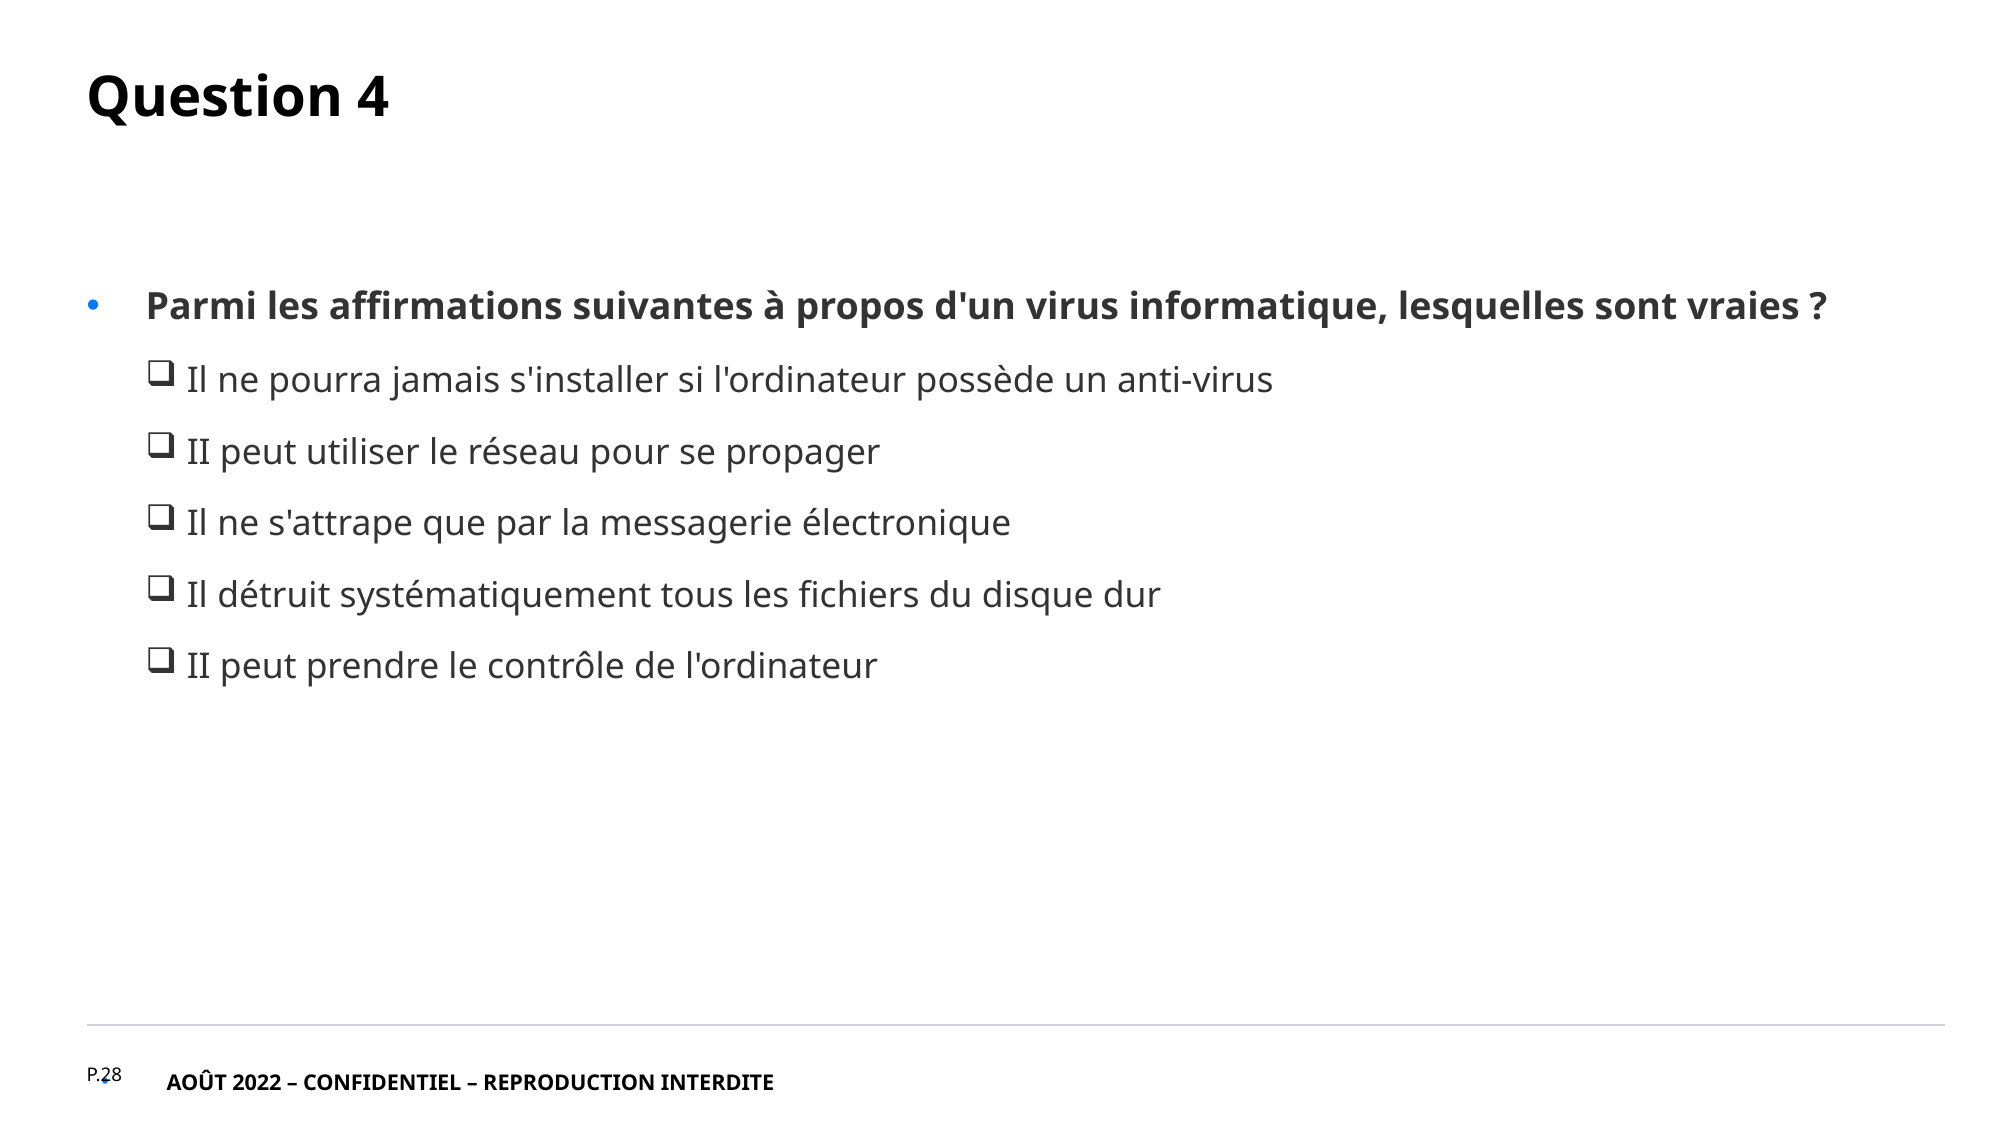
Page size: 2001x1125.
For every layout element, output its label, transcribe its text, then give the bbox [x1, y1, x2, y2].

list Parmi les affirmations suivantes à propos d'un virus informatique, lesquelles sont vraies ? Il ne pourra jamais s'installer si l'ordinateur possède un anti-virus II peut utiliser le réseau pour se propager Il ne s'attrape que par la messagerie électronique Il détruit systématiquement tous les fichiers du disque dur II peut prendre le contrôle de l'ordinateur [86, 279, 1946, 759]
title Question 4 [86, 59, 1946, 204]
slide_number p.28 [86, 1057, 140, 1095]
